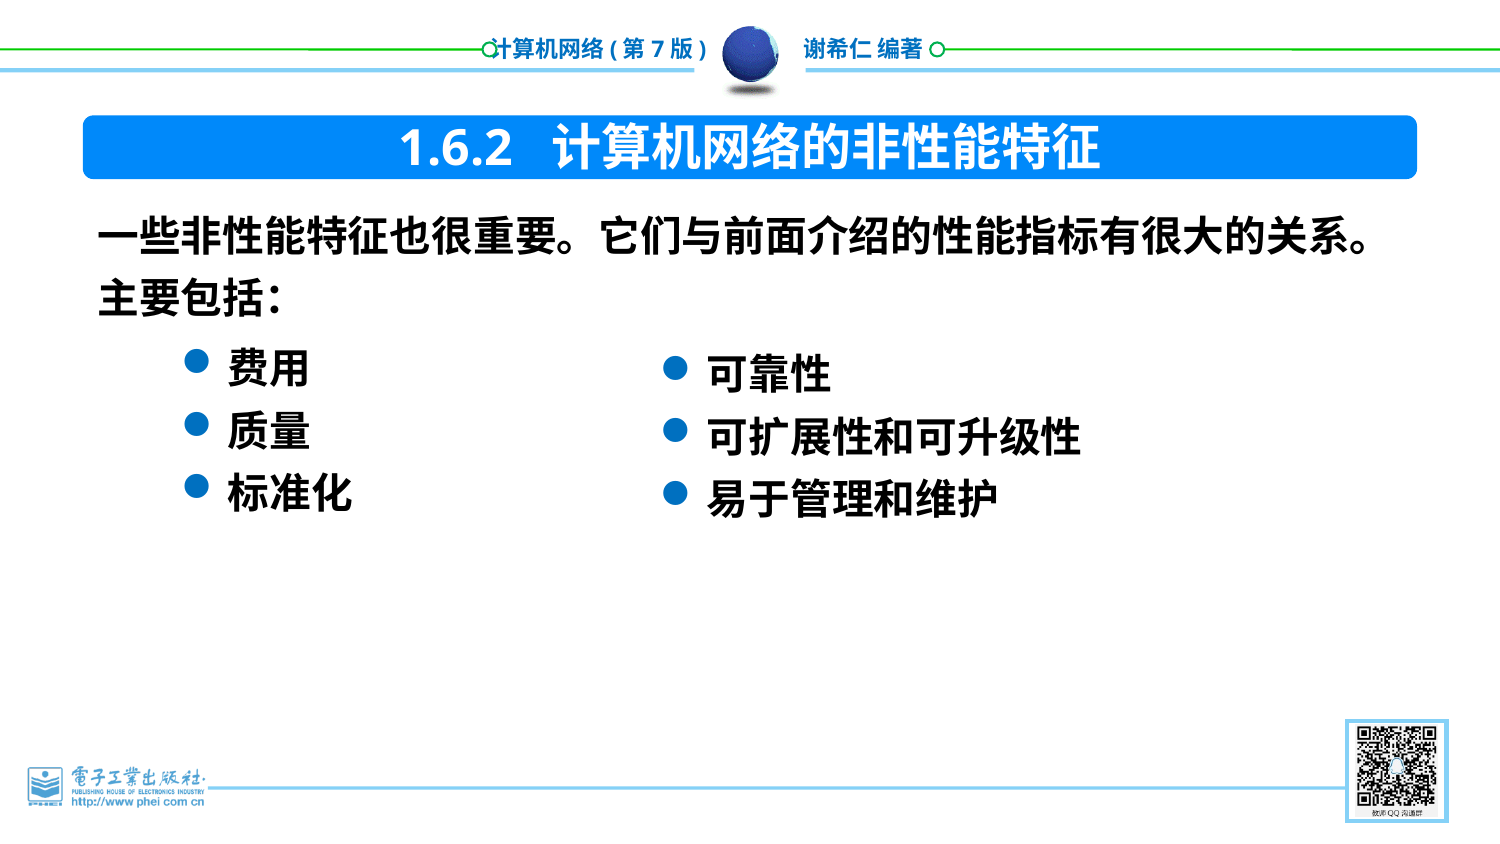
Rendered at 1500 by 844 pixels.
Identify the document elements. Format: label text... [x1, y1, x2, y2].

text_box 一些非性能特征也很重要。它们与前面介绍的性能指标有很大的关系。主要包括： [82, 189, 1418, 330]
text_box [1116, 115, 1418, 180]
text_box 1.6.2 计算机网络的非性能特征 [384, 108, 1116, 183]
text_box 费用 质量 标准化 可靠性 可扩展性和可升级性 易于管理和维护 [165, 322, 1153, 710]
picture [1355, 724, 1438, 817]
picture [23, 764, 208, 809]
text_box [82, 115, 384, 180]
picture [720, 24, 780, 100]
